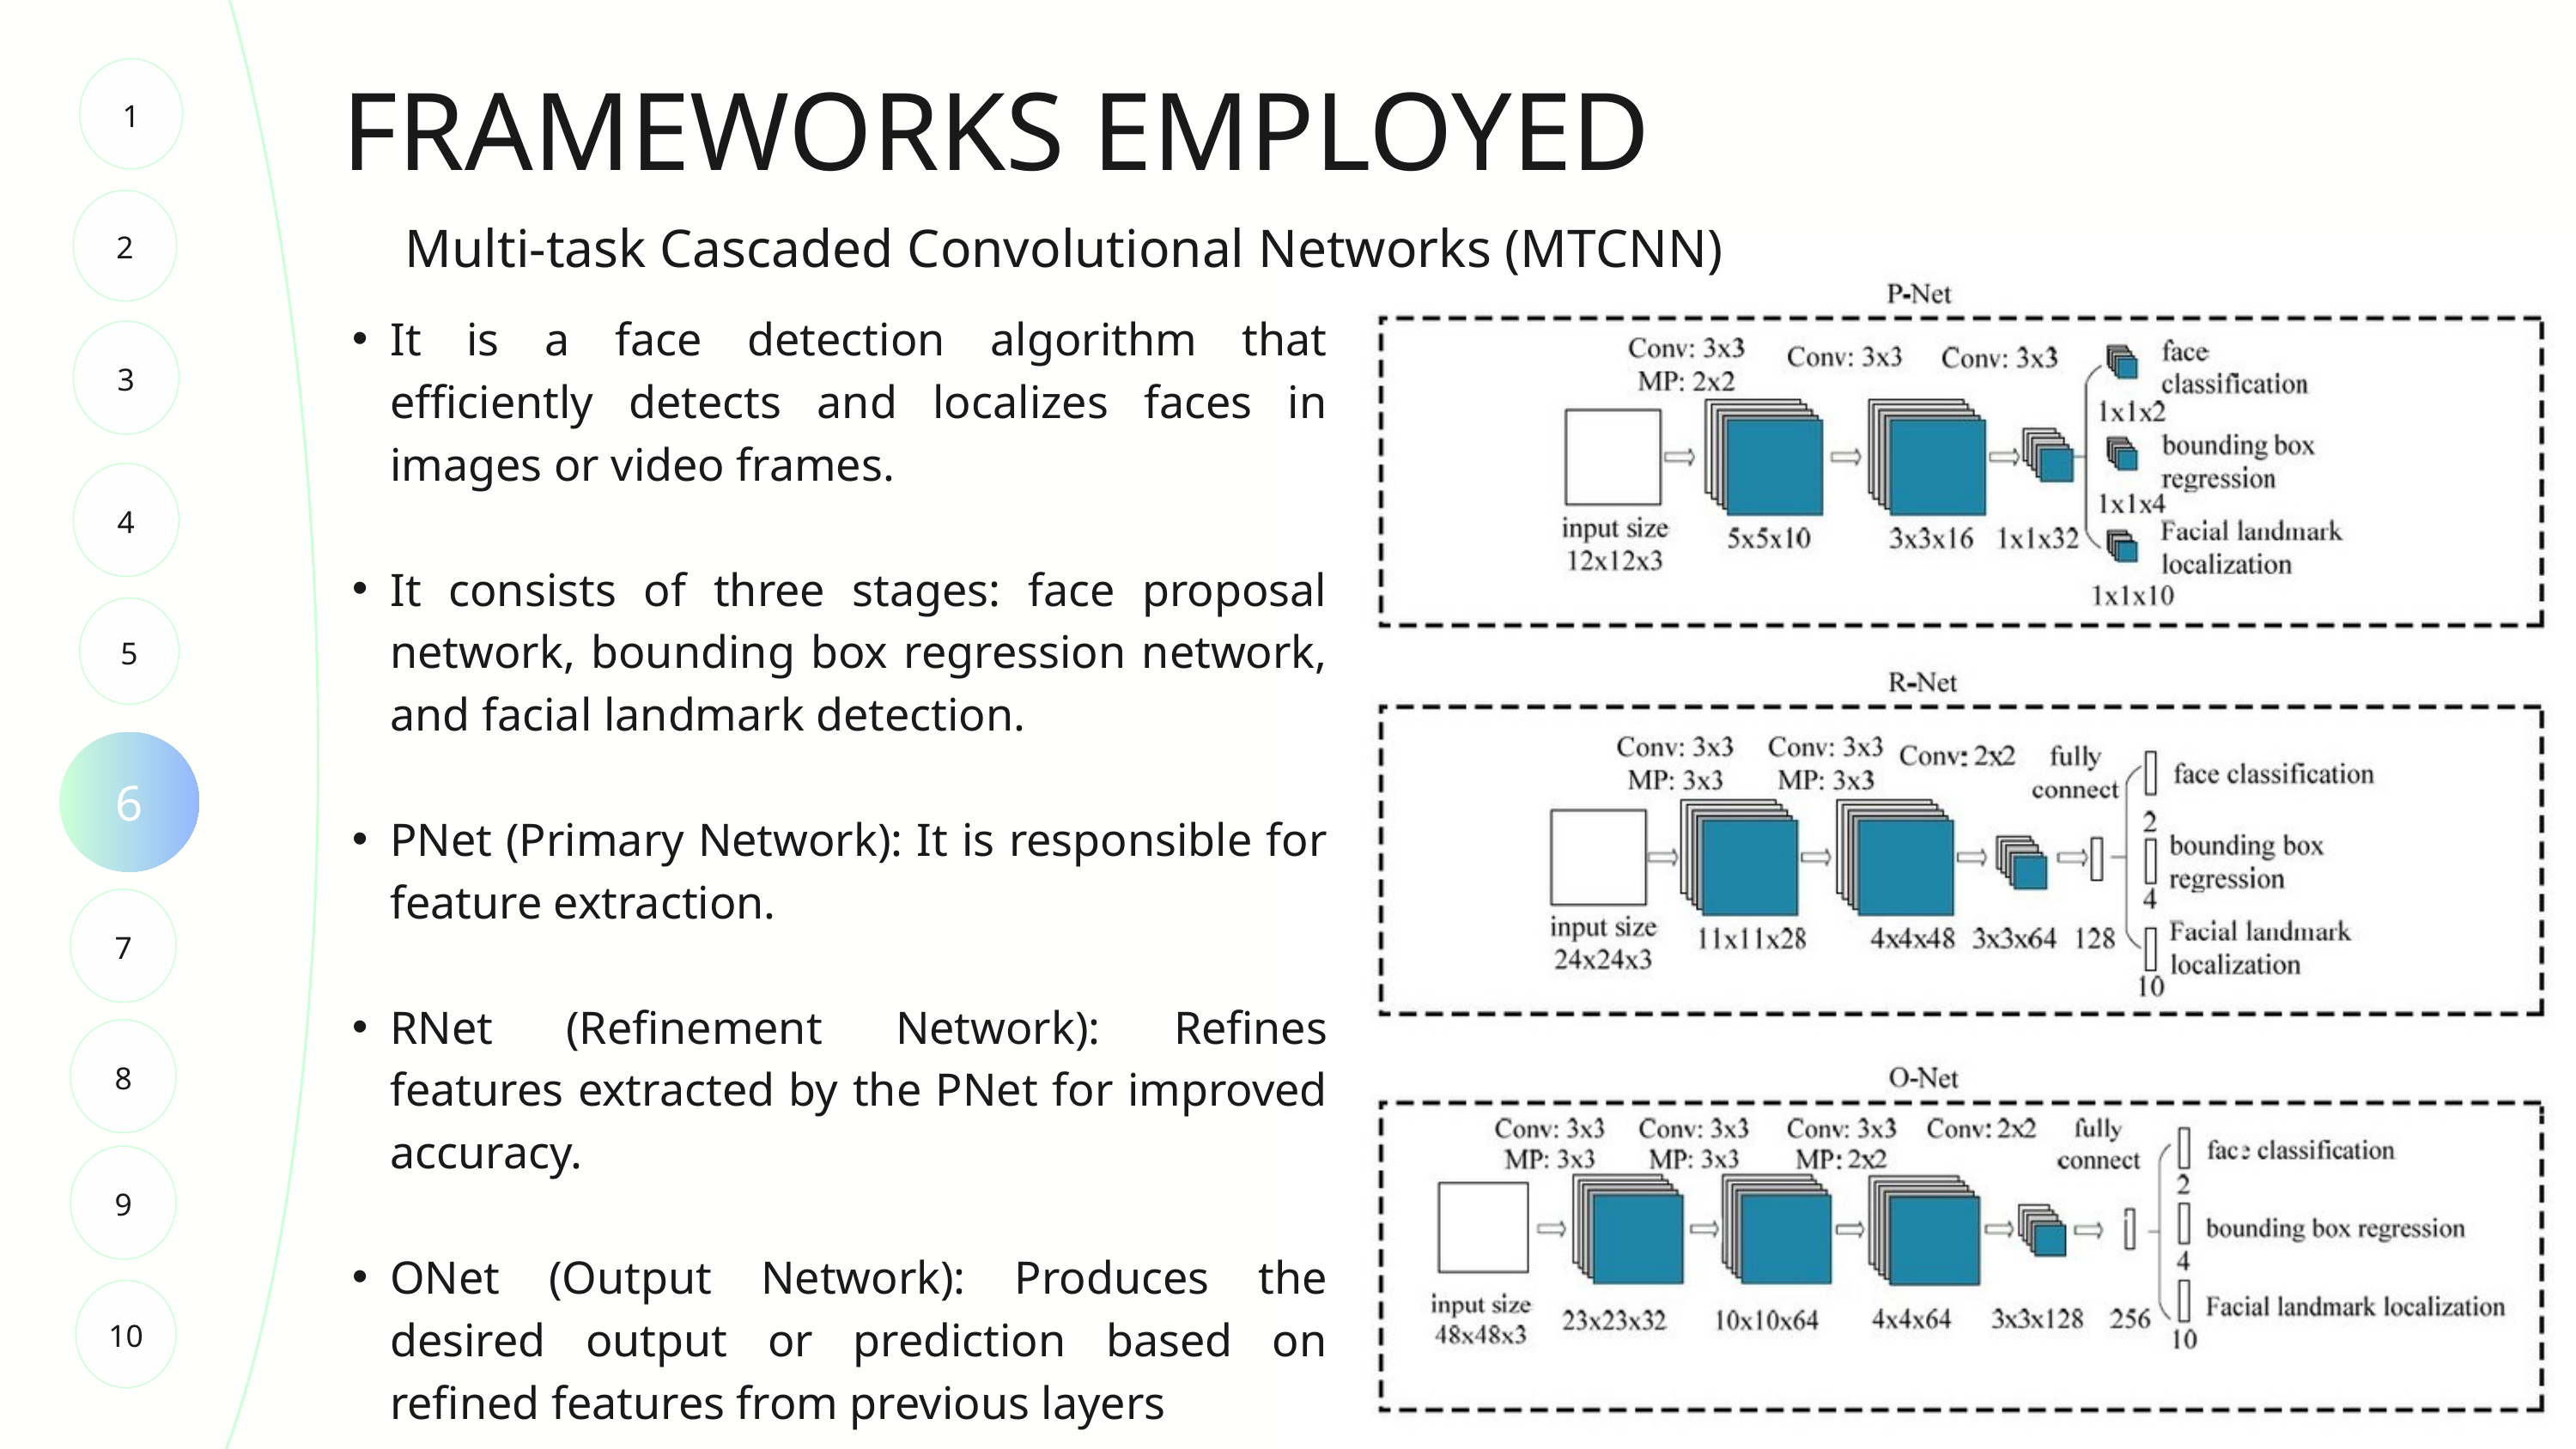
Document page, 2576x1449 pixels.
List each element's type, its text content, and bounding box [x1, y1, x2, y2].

text_box Multi-task Cascaded Convolutional Networks (MTCNN) [342, 205, 1788, 278]
text_box FRAMEWORKS EMPLOYED [342, 41, 2143, 192]
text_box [0, 0, 318, 1449]
text_box It is a face detection algorithm that efficiently detects and localizes faces in images or video frames. It consists of three stages: face proposal network, bounding box regression network, and facial landmark detection. PNet (Primary Network): It is responsible for feature extraction. RNet (Refinement Network): Refines features extracted by the PNet for improved accuracy. ONet (Output Network): Produces the desired output or prediction based on refined features from previous layers [324, 227, 1328, 1428]
text_box [1288, 233, 2576, 1449]
